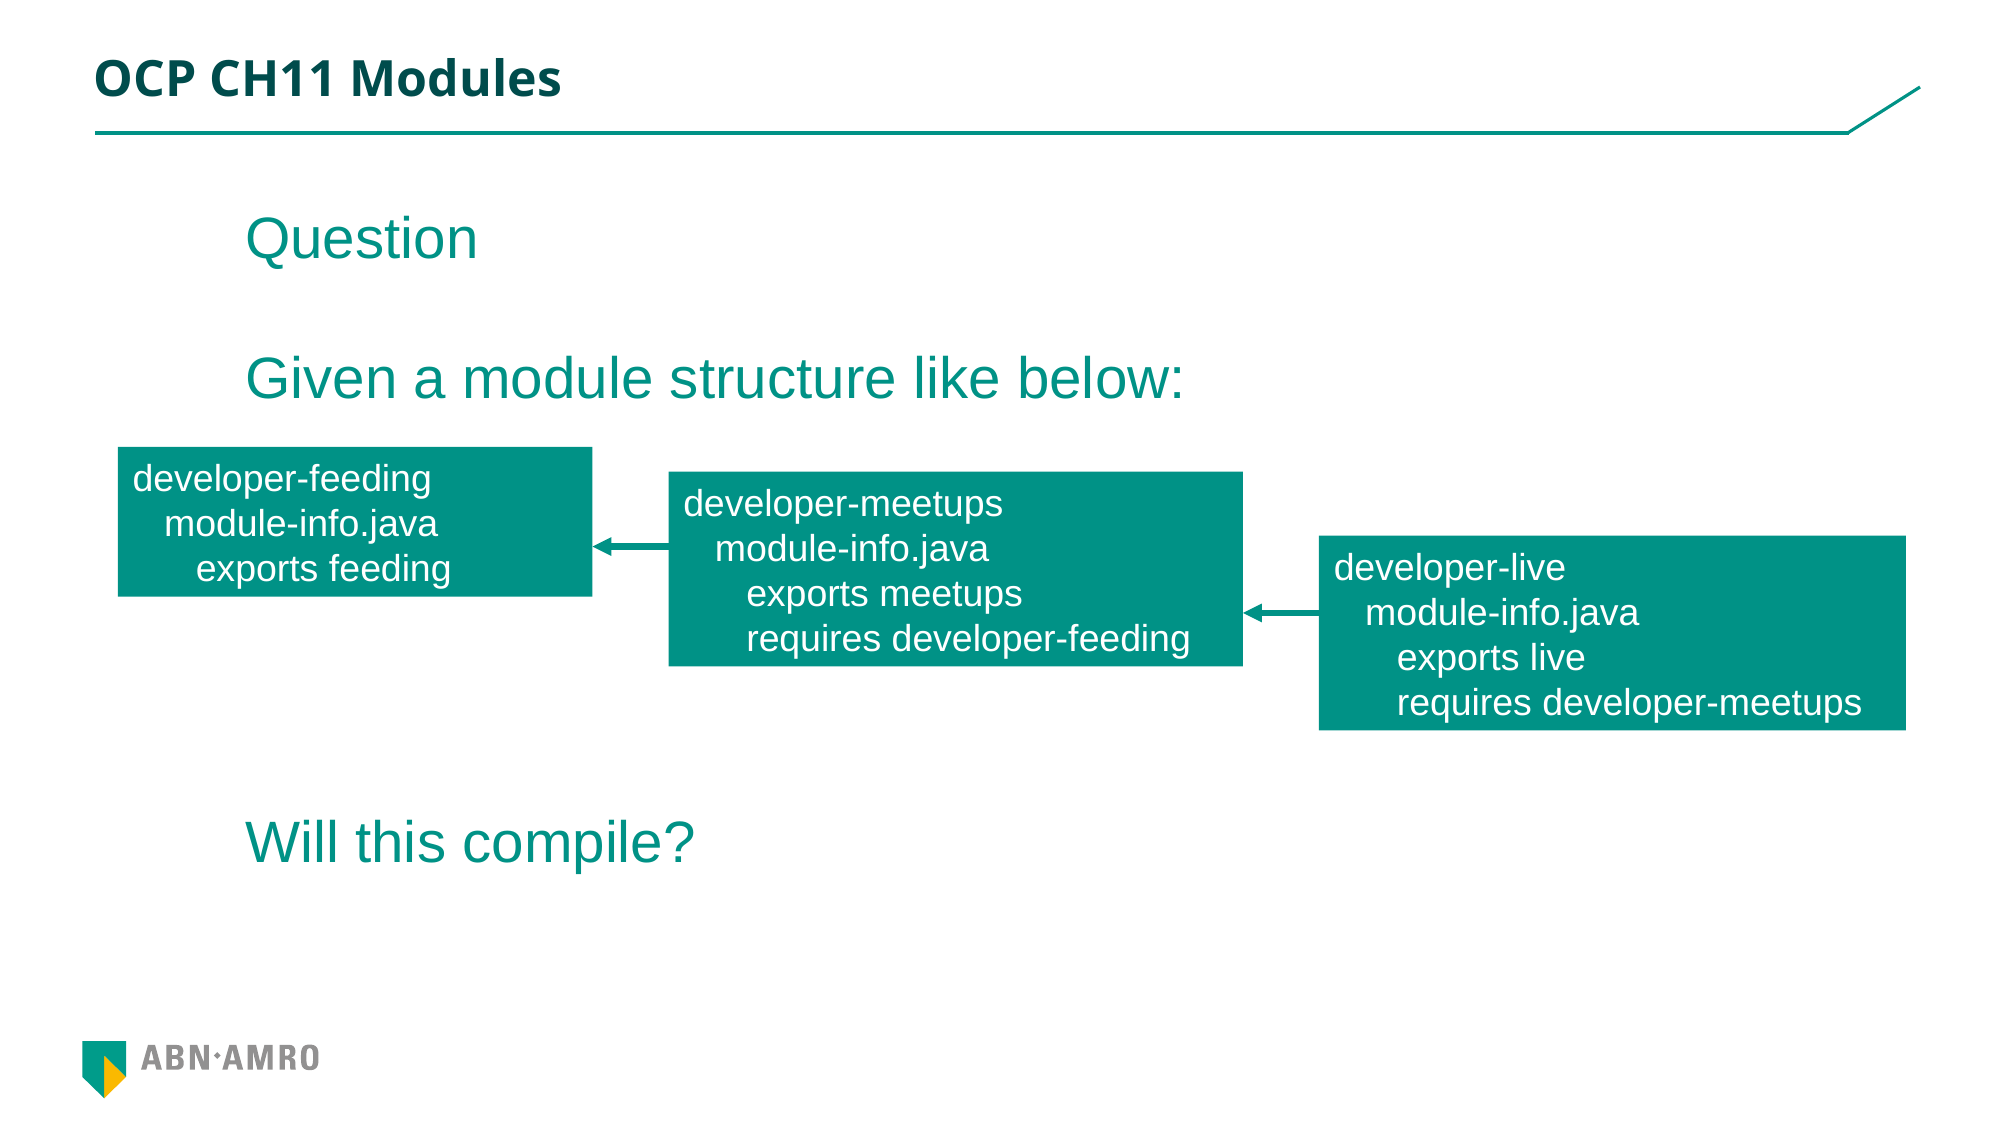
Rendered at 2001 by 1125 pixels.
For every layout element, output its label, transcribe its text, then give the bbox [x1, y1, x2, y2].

text_box Will this compile? [230, 796, 1709, 882]
text_box developer-feeding module-info.java exports feeding [117, 446, 593, 597]
text_box Question Given a module structure like below: [230, 192, 1709, 417]
text_box developer-meetups module-info.java exports meetups requires developer-feeding [668, 471, 1243, 667]
text_box developer-live module-info.java exports live requires developer-meetups [1318, 535, 1906, 731]
title OCP CH11 Modules [78, 30, 2000, 114]
